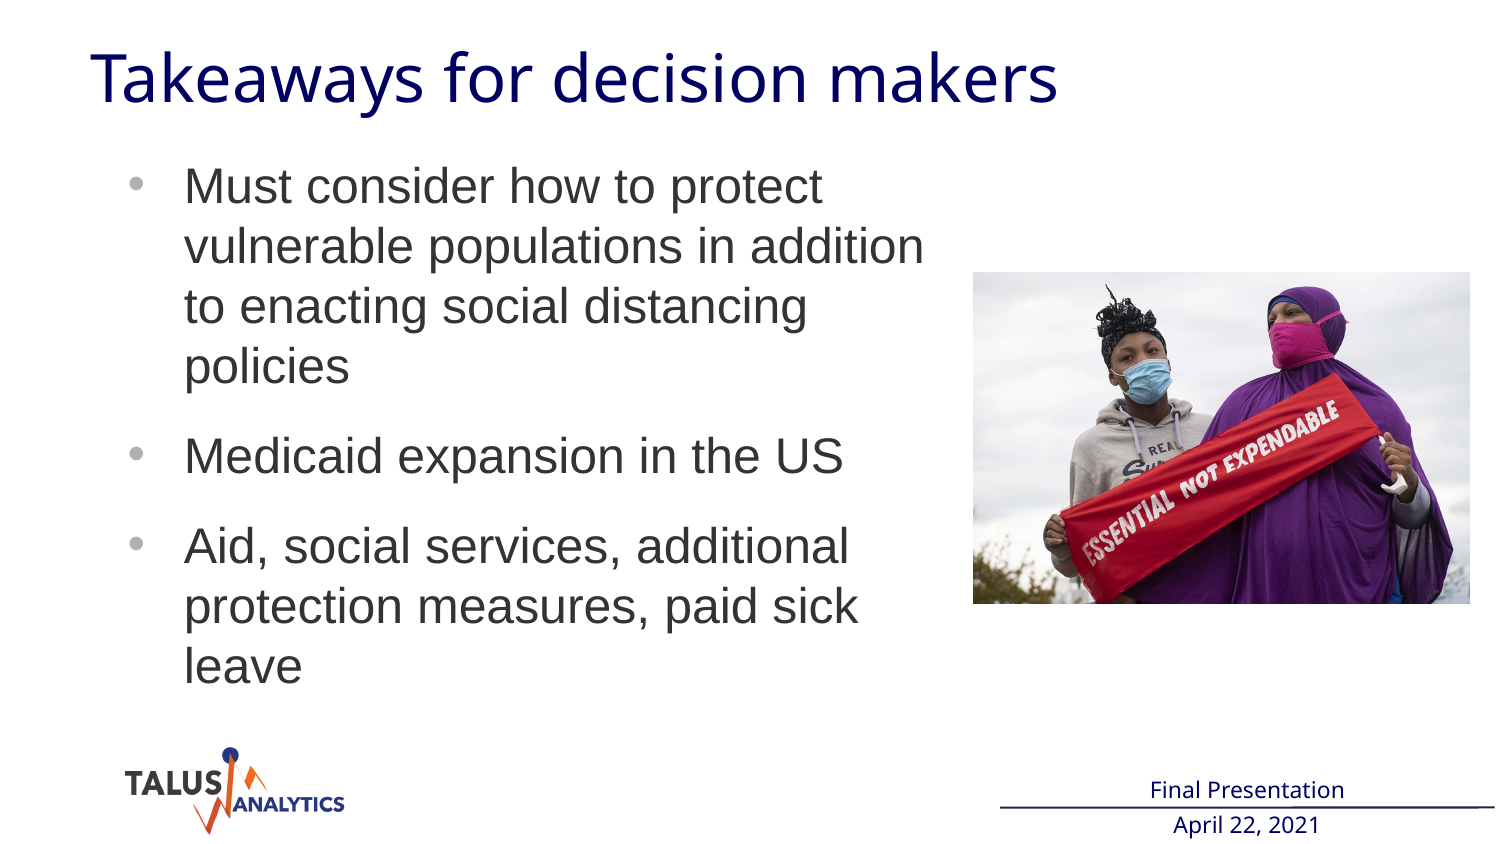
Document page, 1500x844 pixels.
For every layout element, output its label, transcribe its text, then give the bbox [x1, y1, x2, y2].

title Takeaways for decision makers [75, 28, 1425, 170]
list Must consider how to protect vulnerable populations in addition to enacting social distancing policies Medicaid expansion in the US Aid, social services, additional protection measures, paid sick leave [75, 170, 984, 677]
picture [107, 742, 361, 844]
picture [973, 272, 1471, 605]
